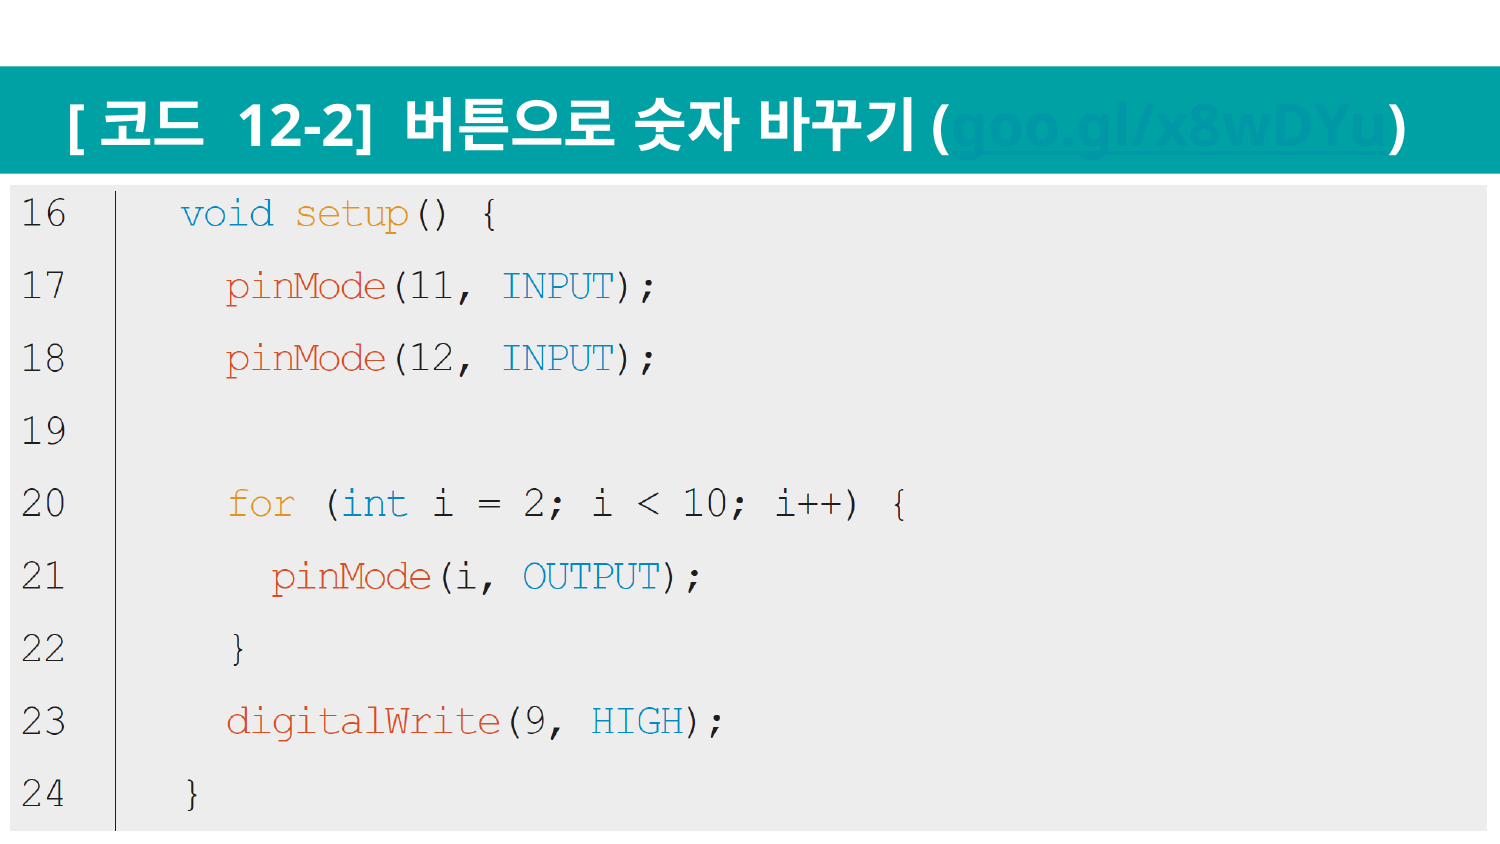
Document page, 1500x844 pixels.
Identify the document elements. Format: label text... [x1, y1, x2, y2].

title [코드 12-2] 버튼으로 숫자 바꾸기(goo.gl/x8wDYu) [51, 72, 1449, 167]
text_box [10, 185, 1487, 831]
